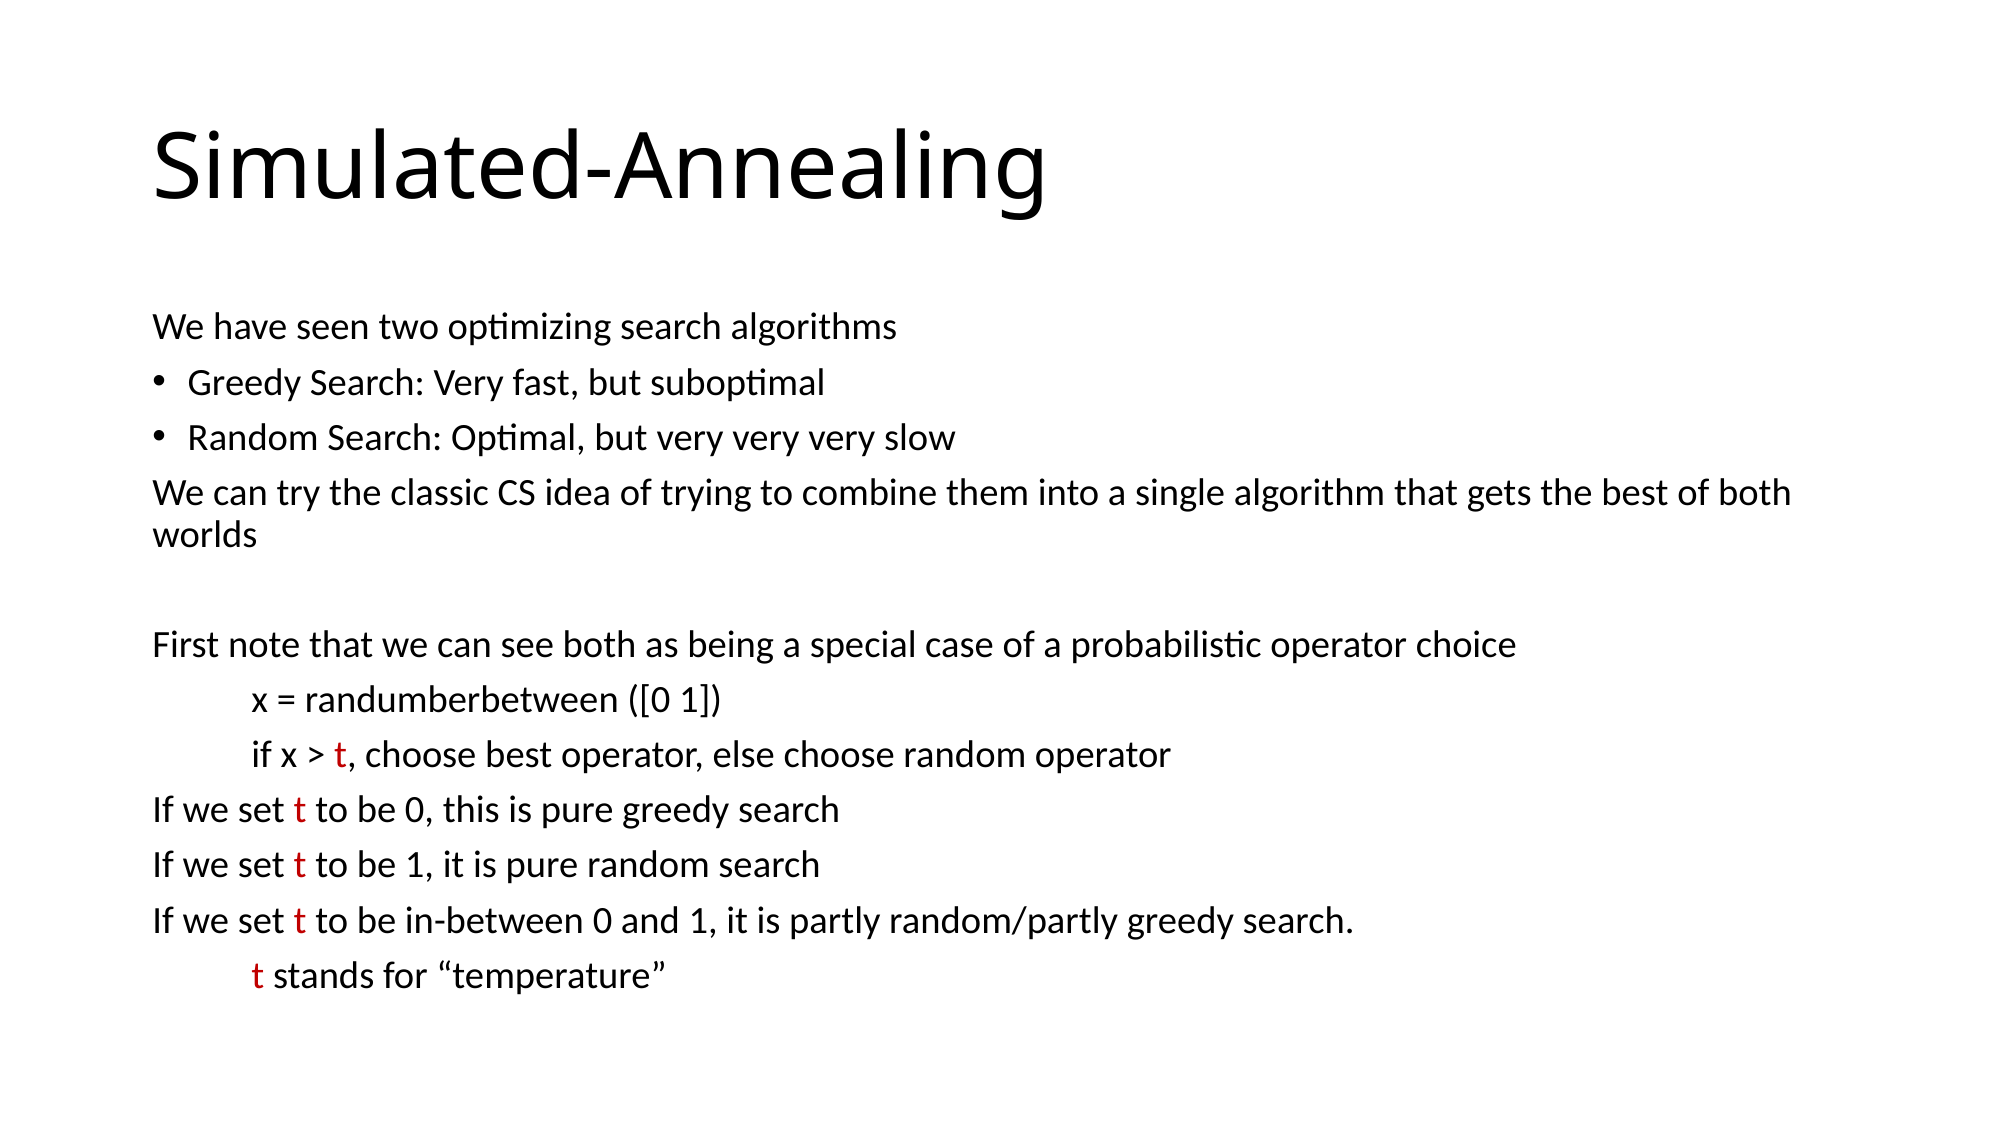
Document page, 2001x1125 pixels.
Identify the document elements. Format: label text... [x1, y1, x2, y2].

title Simulated-Annealing [137, 59, 1863, 278]
list We have seen two optimizing search algorithms Greedy Search: Very fast, but suboptimal Random Search: Optimal, but very very very slow We can try the classic CS idea of trying to combine them into a single algorithm that gets the best of both worlds First note that we can see both as being a special case of a probabilistic operator choice x = randumberbetween ([0 1]) if x > t, choose best operator, else choose random operator If we set t to be 0, this is pure greedy search If we set t to be 1, it is pure random search If we set t to be in-between 0 and 1, it is partly random/partly greedy search. t stands for “temperature” [137, 299, 1863, 1014]
